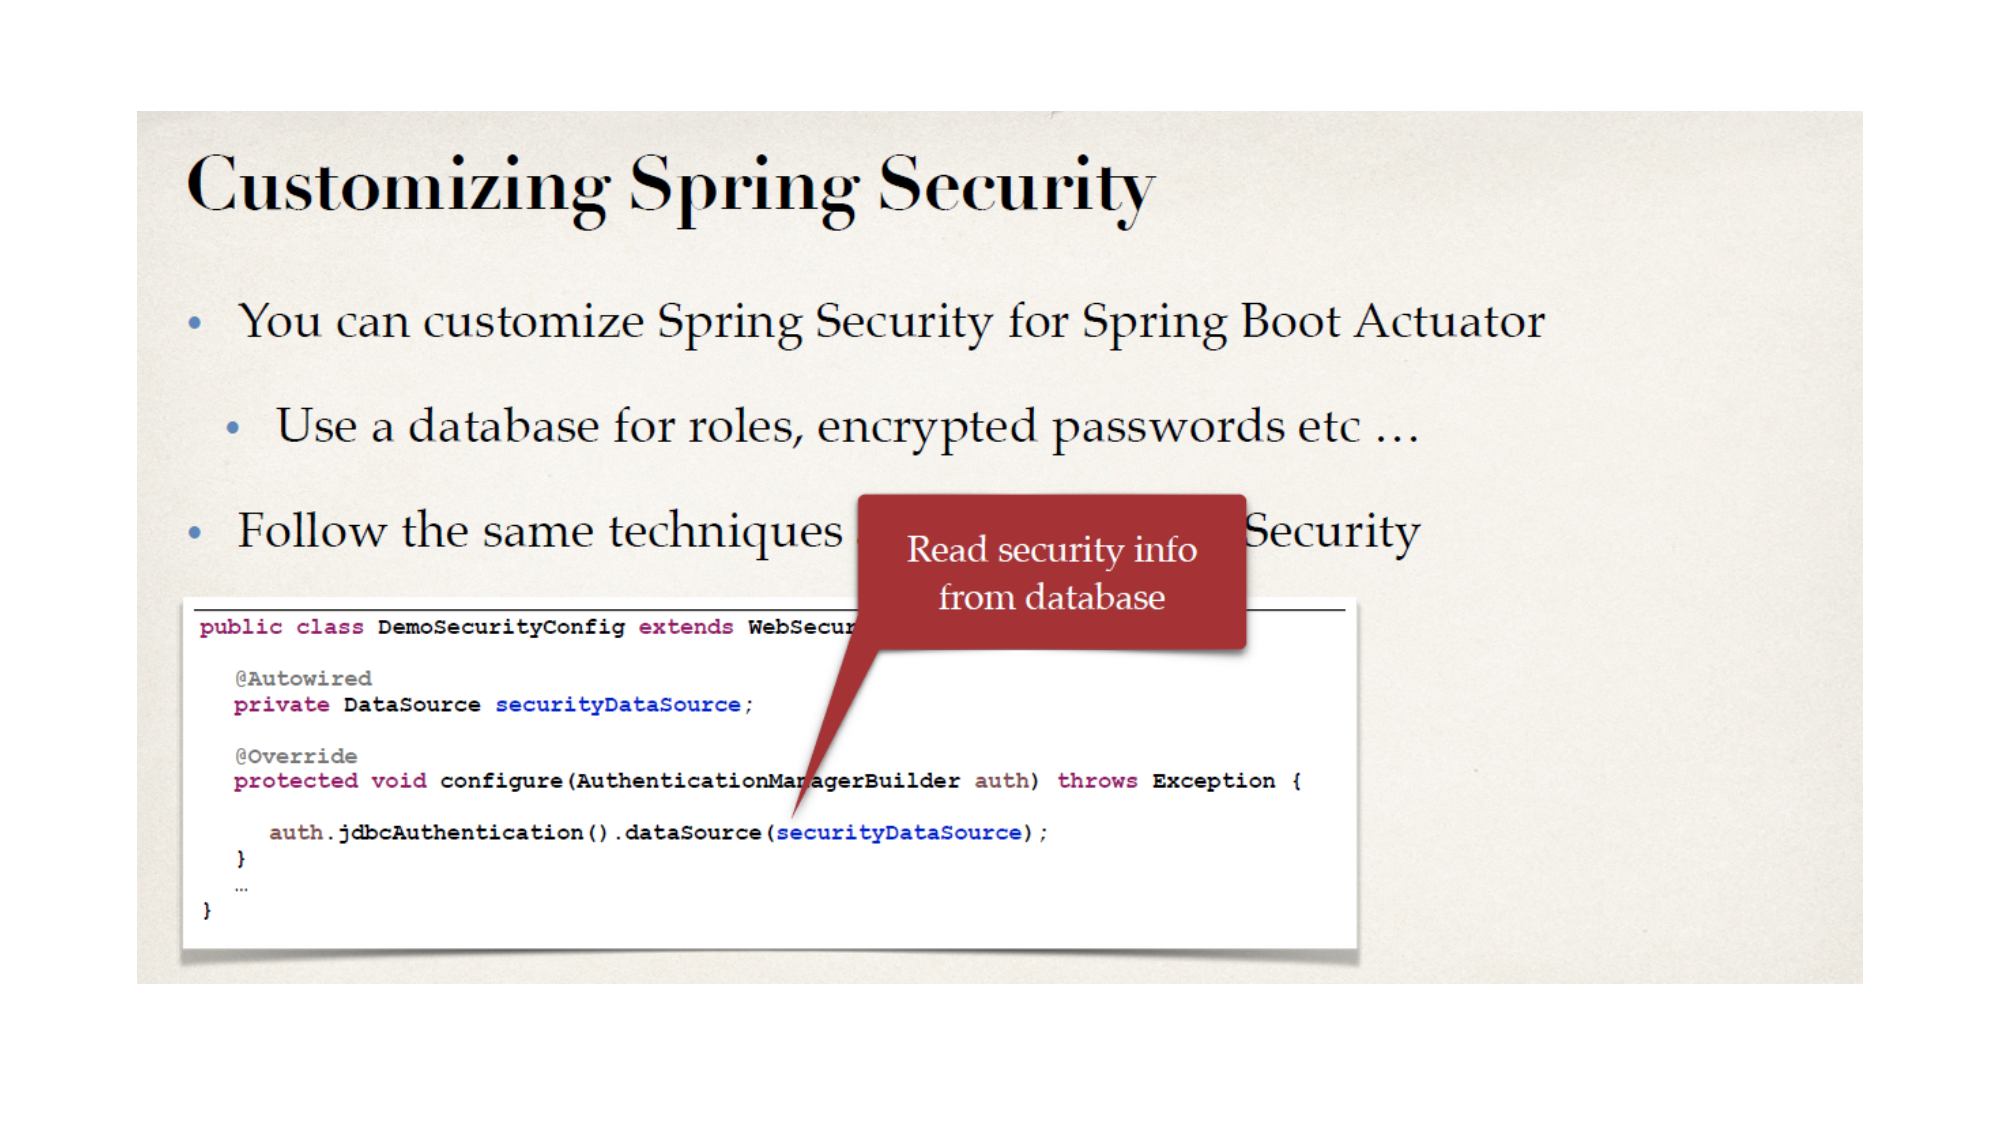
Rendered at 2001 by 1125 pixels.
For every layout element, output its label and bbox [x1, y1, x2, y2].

list [137, 111, 1863, 984]
